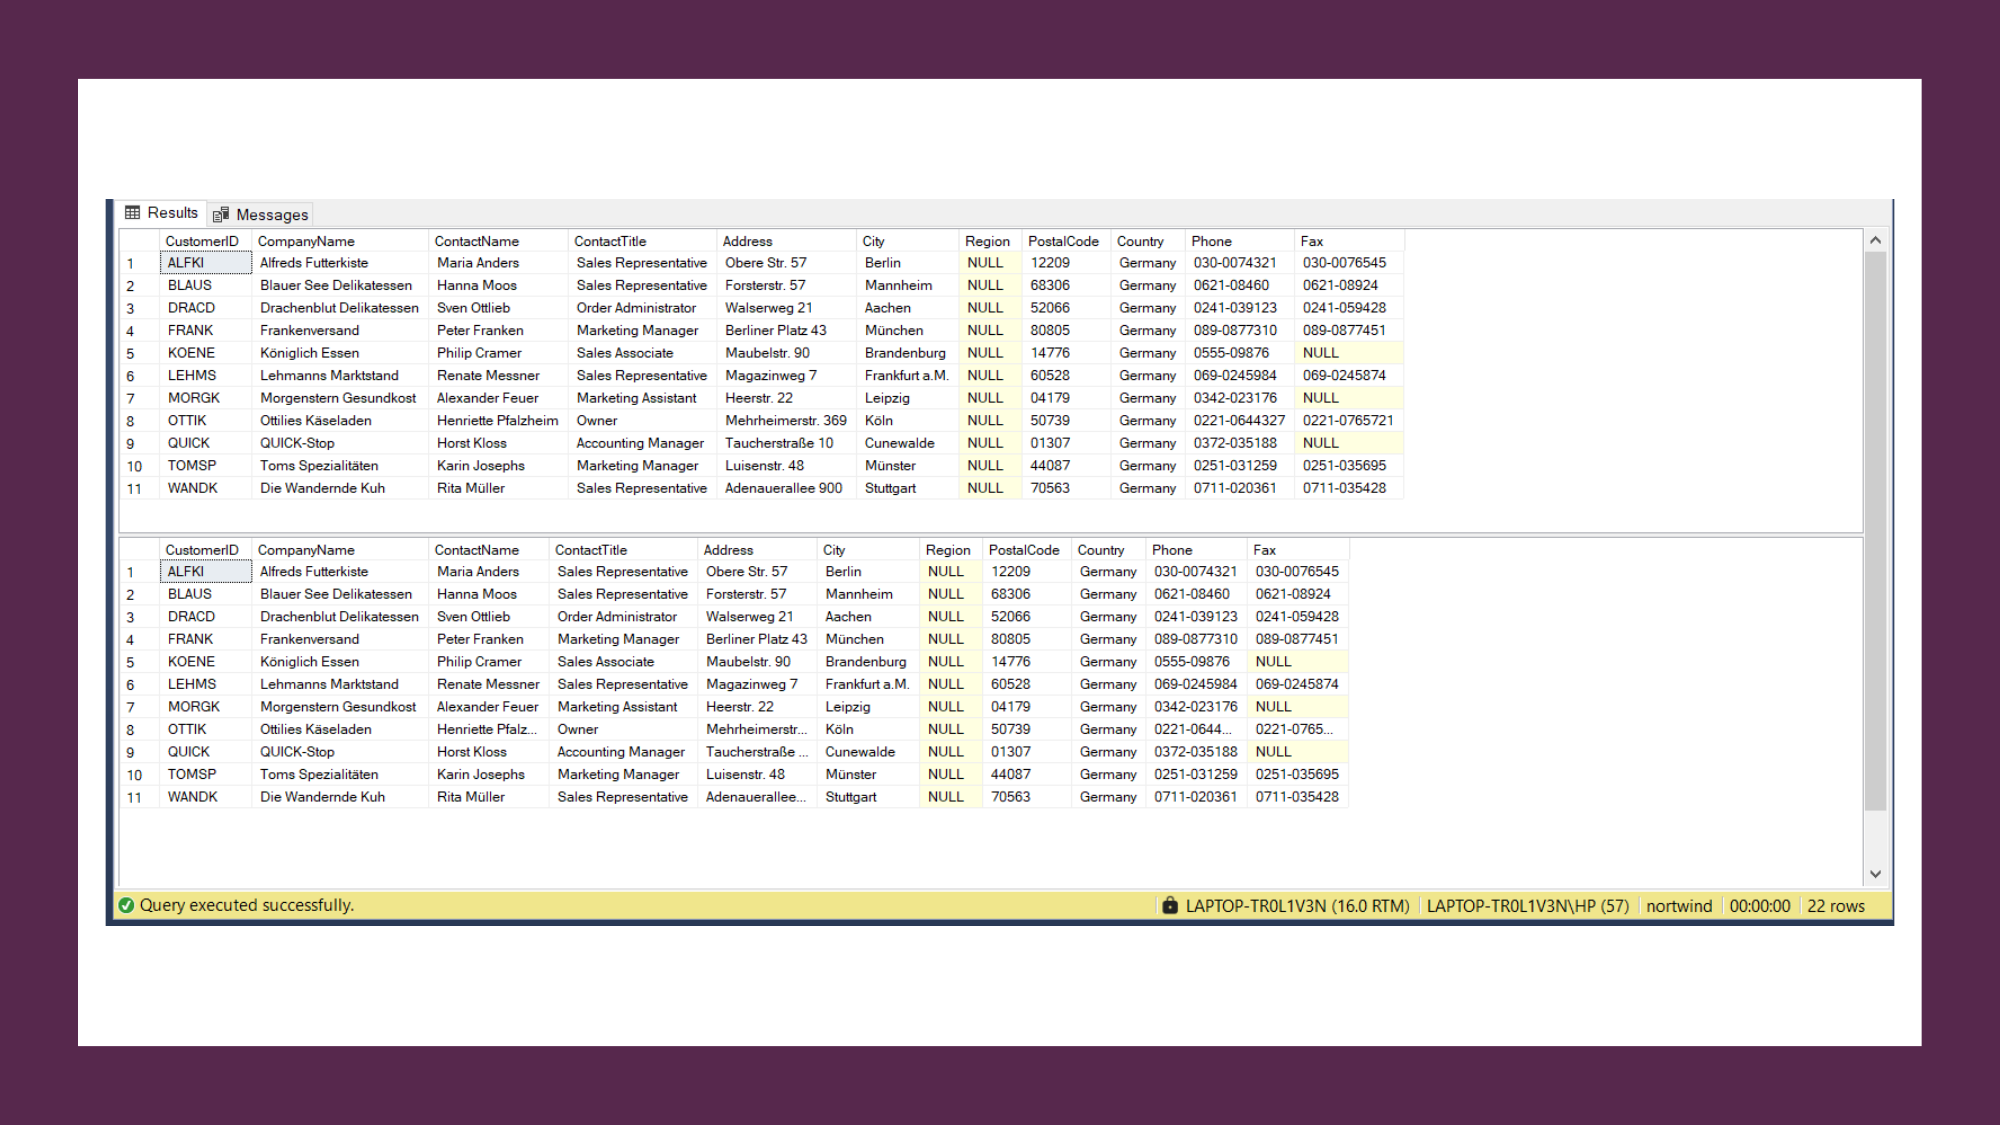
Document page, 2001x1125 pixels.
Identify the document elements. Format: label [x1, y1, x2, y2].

text_box [0, 0, 2000, 1125]
text_box [77, 78, 1923, 1047]
list [105, 199, 1895, 926]
